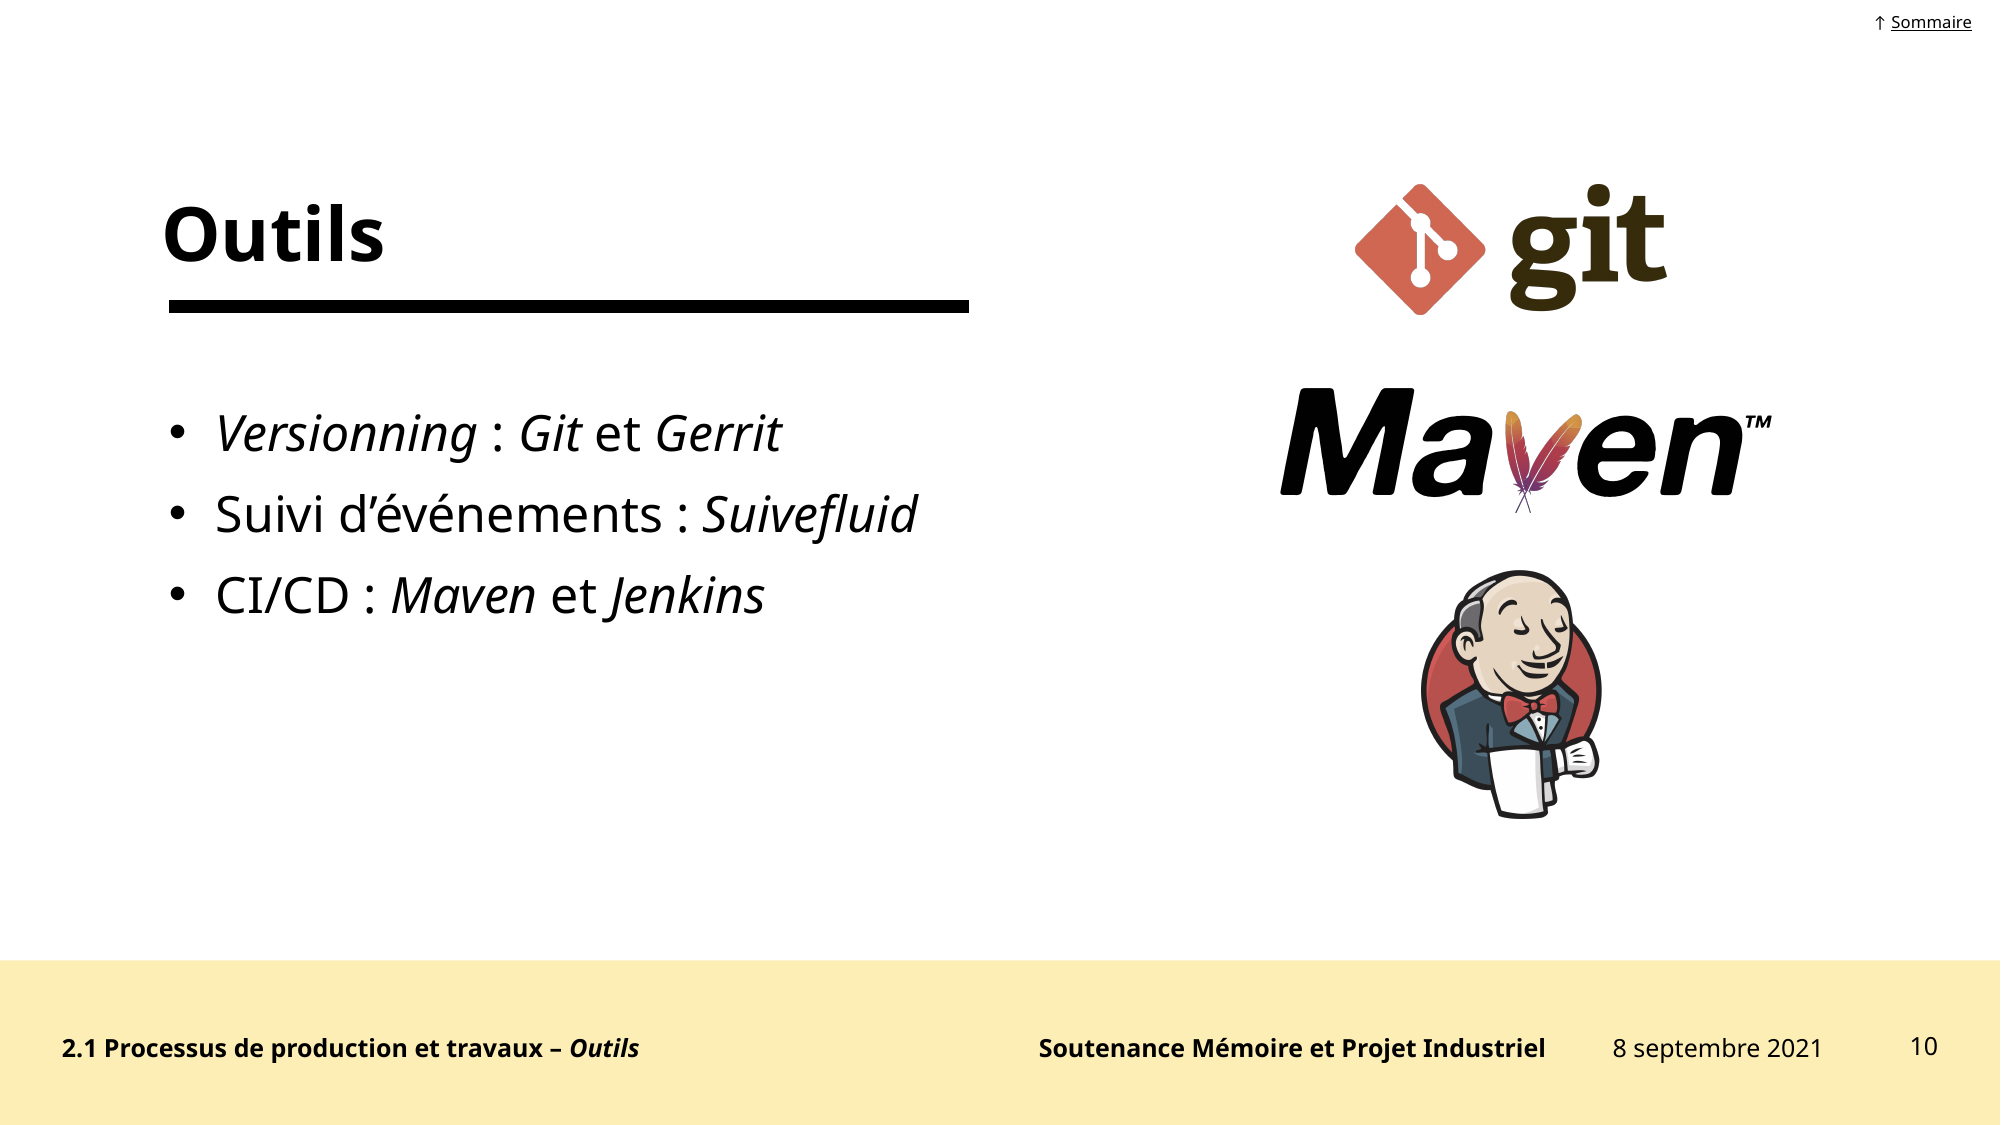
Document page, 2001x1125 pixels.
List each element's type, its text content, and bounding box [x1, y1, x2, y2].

picture [1270, 384, 1775, 513]
text_box Outils [146, 179, 401, 285]
text_box 2.1 Processus de production et travaux – Outils [46, 1032, 1013, 1063]
list Versionning : Git et Gerrit Suivi d’événements : Suivefluid CI/CD : Maven et Jenkins [168, 401, 971, 987]
footer Soutenance Mémoire et Projet Industriel [1023, 1032, 1602, 1063]
text_box [0, 959, 2000, 1125]
slide_number 10 [1885, 1032, 1954, 1063]
picture [1421, 570, 1602, 819]
picture [1355, 184, 1667, 315]
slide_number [1612, 1032, 1863, 1063]
text_box ↑ Sommaire [1857, 4, 1987, 43]
